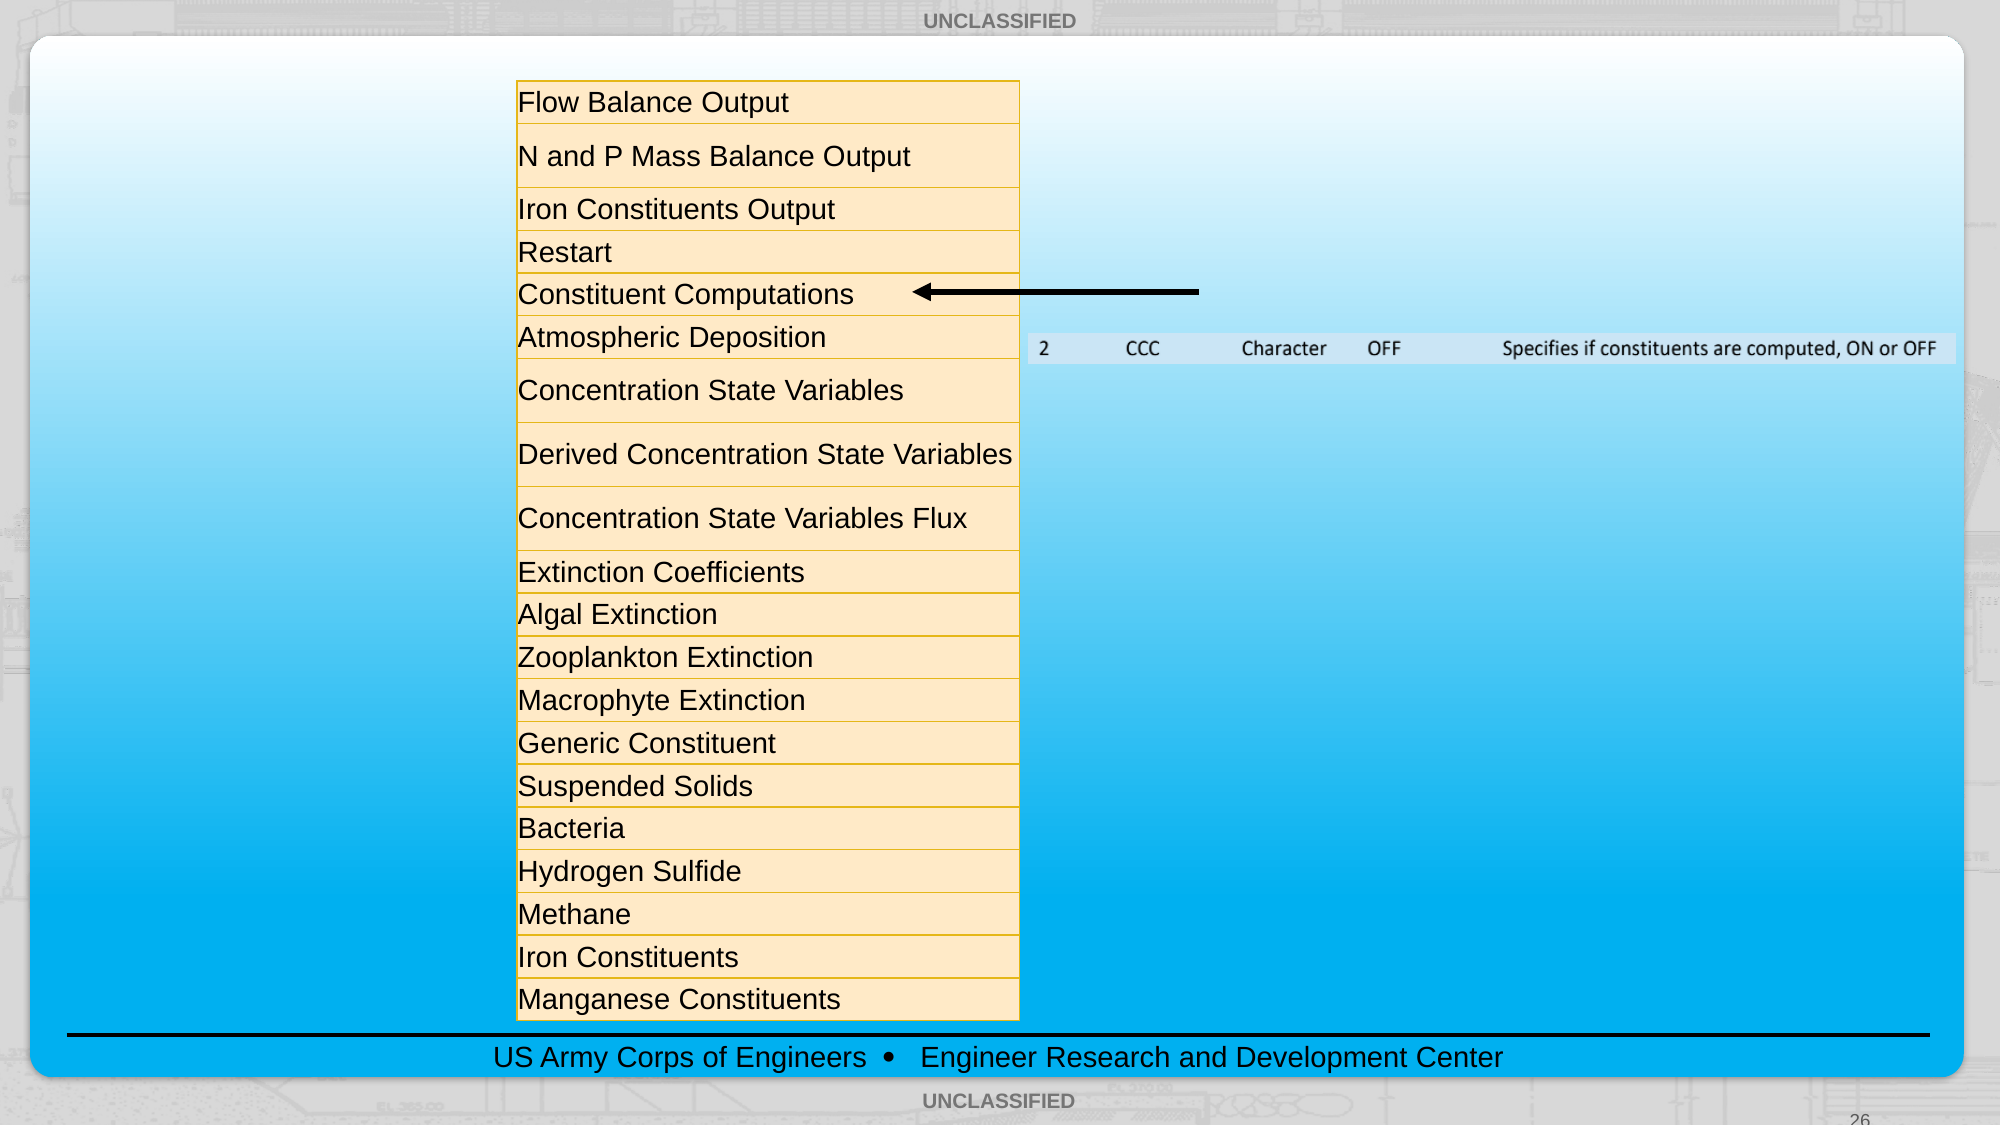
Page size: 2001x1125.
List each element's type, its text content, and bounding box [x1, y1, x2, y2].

table_cell Iron Constituents [518, 936, 1019, 977]
table_cell Concentration State Variables [518, 359, 1019, 422]
table_cell Macrophyte Extinction [518, 679, 1019, 721]
table_cell N and P Mass Balance Output [518, 124, 1019, 187]
table_cell Zooplankton Extinction [518, 637, 1019, 678]
table_cell Iron Constituents Output [518, 188, 1019, 230]
picture [0, 0, 2000, 1125]
table_cell Constituent Computations [518, 274, 1019, 315]
table_cell Hydrogen Sulfide [518, 850, 1019, 892]
table_cell Concentration State Variables Flux [518, 487, 1019, 550]
table_cell Extinction Coefficients [518, 551, 1019, 592]
table_cell Manganese Constituents [518, 979, 1019, 1020]
table_cell Restart [518, 231, 1019, 272]
table_cell Atmospheric Deposition [518, 316, 1019, 358]
table_cell Suspended Solids [518, 765, 1019, 806]
table_cell Algal Extinction [518, 594, 1019, 635]
table_cell Bacteria [518, 808, 1019, 849]
table_cell Derived Concentration State Variables [518, 423, 1019, 486]
table_header Flow Balance Output [518, 82, 1019, 123]
slide_number 26 [1830, 1096, 1998, 1125]
table_cell Generic Constituent [518, 722, 1019, 763]
table_cell Methane [518, 893, 1019, 934]
